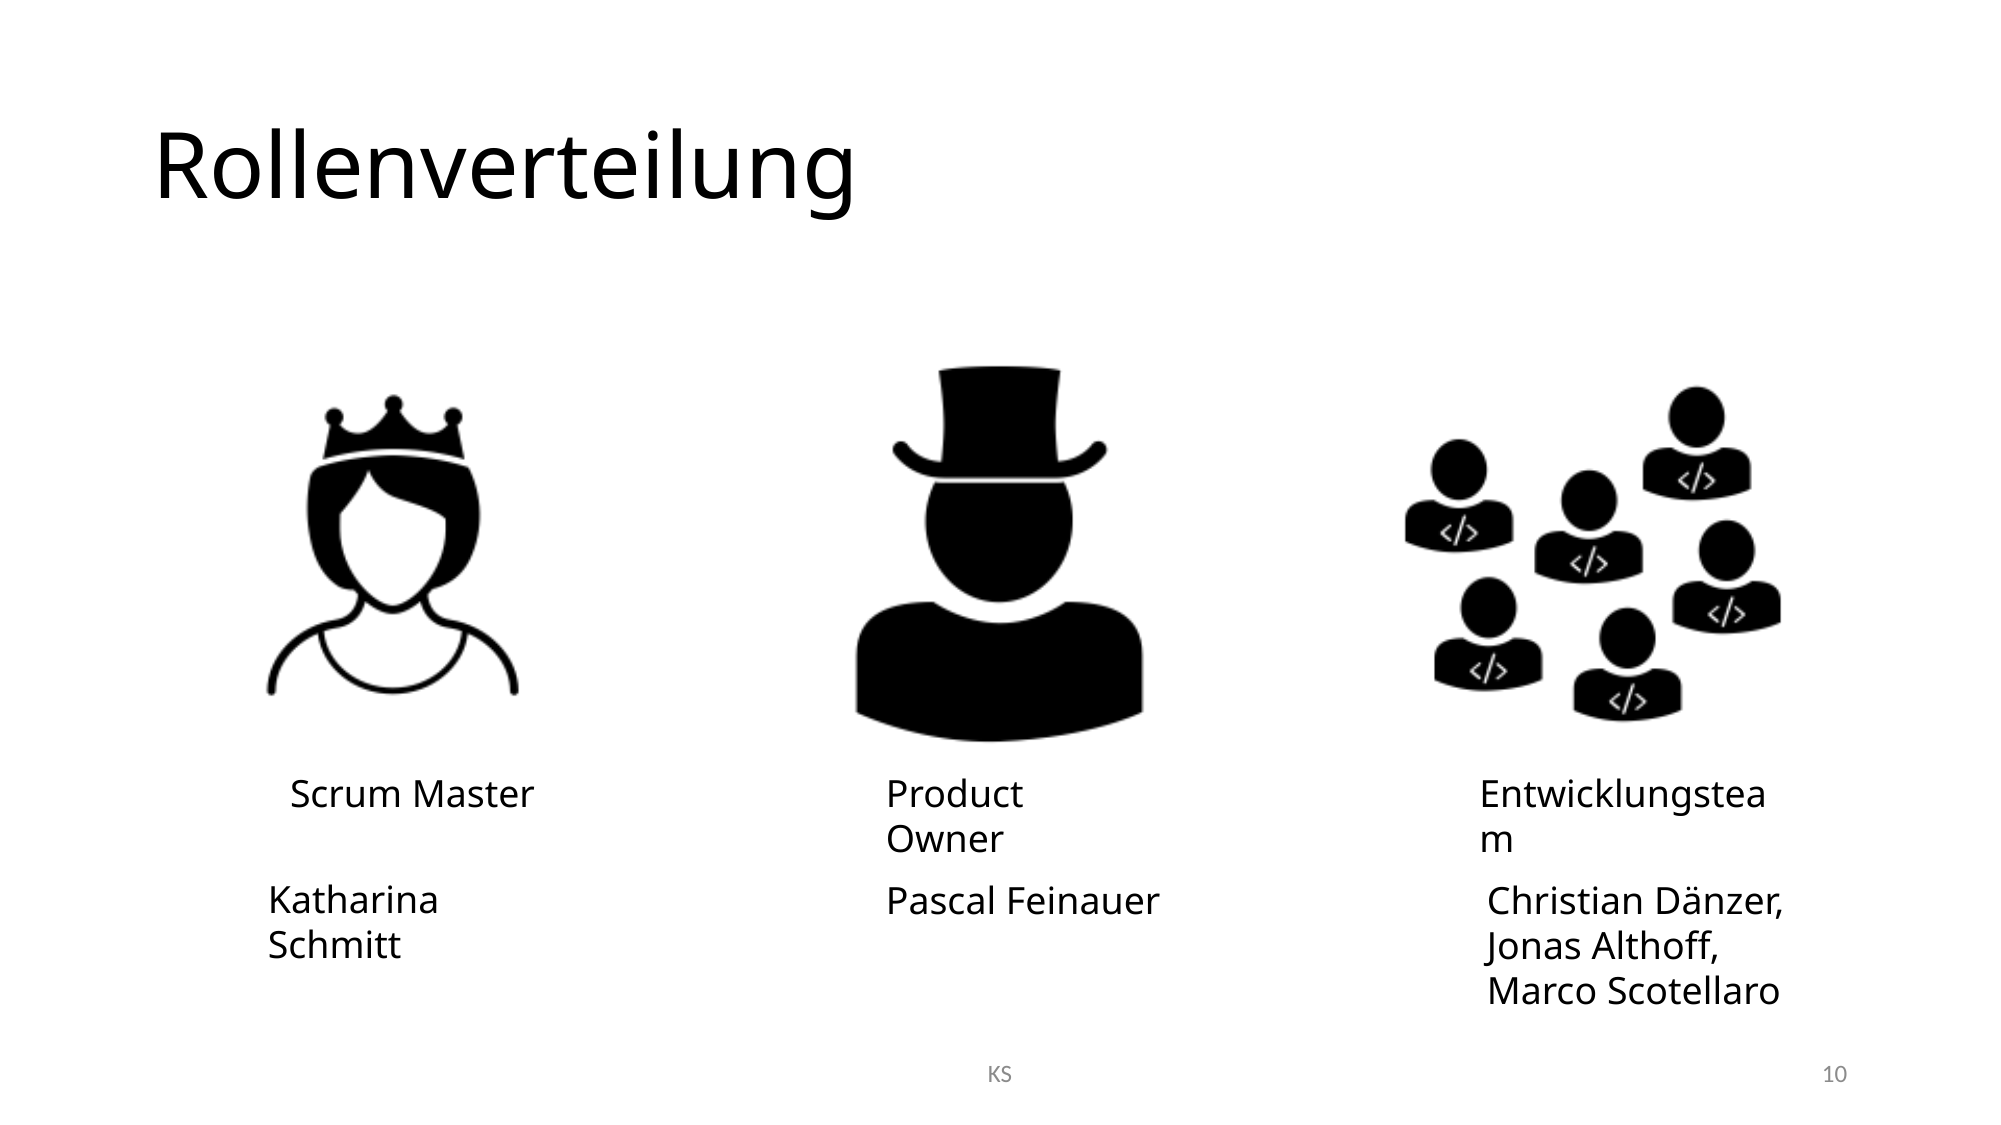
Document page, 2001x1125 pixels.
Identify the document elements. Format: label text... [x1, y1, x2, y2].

footer KS [662, 1042, 1338, 1103]
title Rollenverteilung [137, 59, 1863, 278]
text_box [198, 346, 1802, 1021]
slide_number 10 [1412, 1042, 1863, 1103]
list [137, 299, 1863, 1014]
